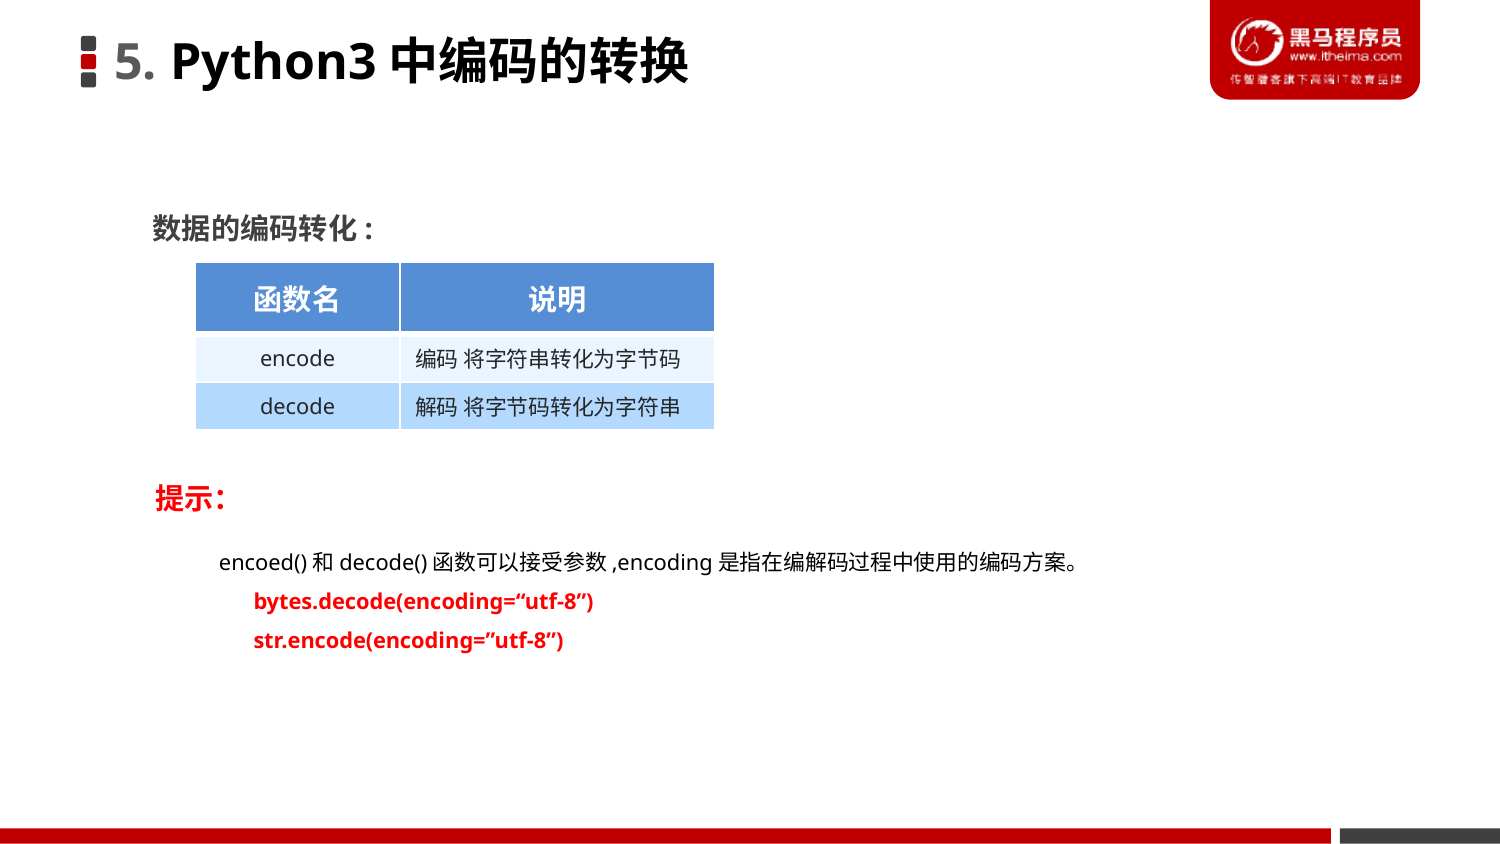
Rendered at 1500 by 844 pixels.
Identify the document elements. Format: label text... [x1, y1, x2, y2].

text_box 数据的编码转化: [138, 185, 715, 253]
table_cell decode [196, 383, 399, 429]
table_cell encode [196, 337, 399, 381]
text_box encoed()和decode()函数可以接受参数,encoding是指在编解码过程中使用的编码方案。 bytes.decode(encoding=“utf-8”) str.encode(encoding=”utf-8”) [204, 528, 1339, 661]
table_cell 解码 将字节码转化为字符串 [401, 383, 714, 429]
table_header 函数名 [196, 263, 399, 331]
picture [1212, 8, 1421, 94]
text_box 提示： [140, 455, 258, 523]
text_box 5. Python3中编码的转换 [103, 0, 987, 130]
table_cell 编码 将字符串转化为字节码 [401, 337, 714, 381]
table_header 说明 [401, 263, 714, 331]
